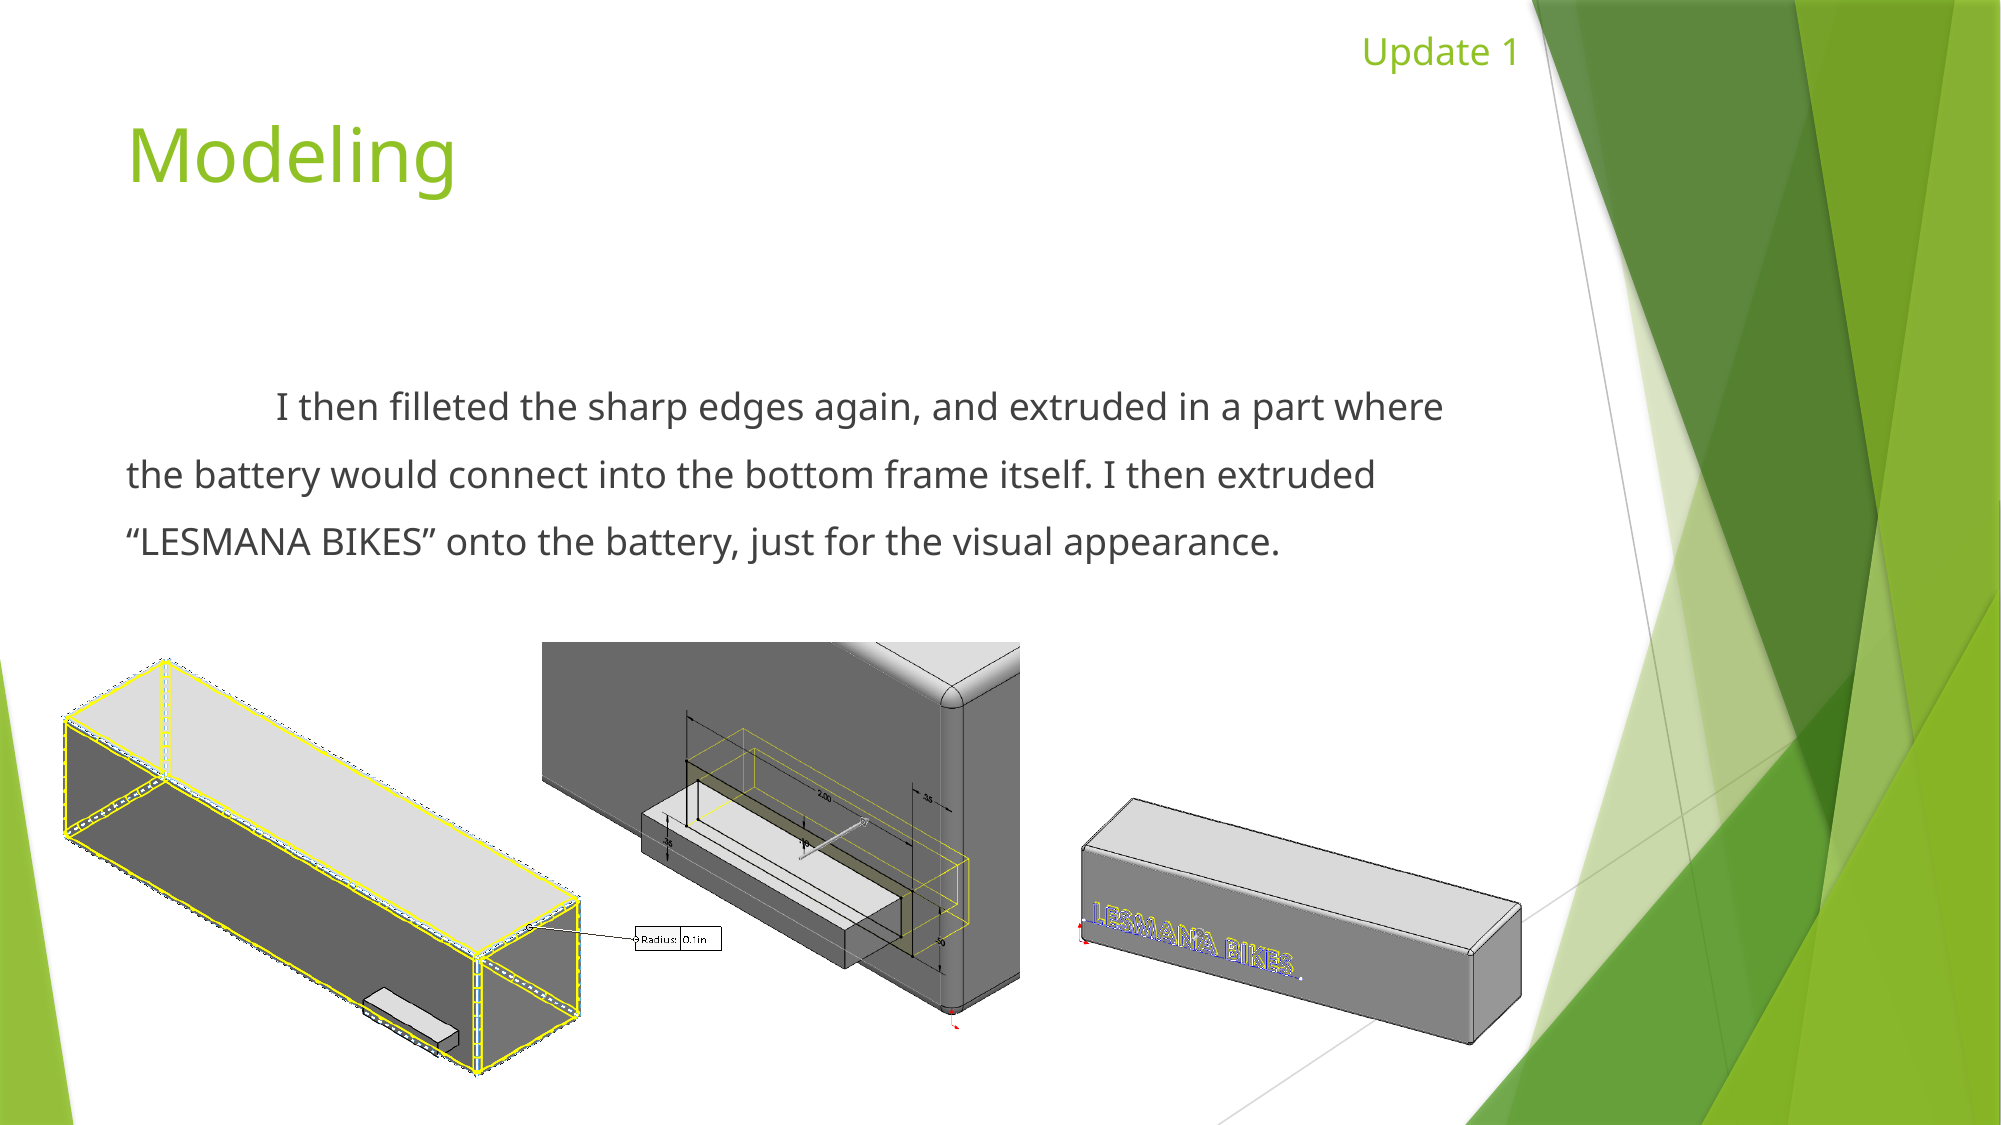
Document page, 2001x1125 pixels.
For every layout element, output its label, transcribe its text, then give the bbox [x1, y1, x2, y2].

list I then filleted the sharp edges again, and extruded in a part where the battery would connect into the bottom frame itself. I then extruded “LESMANA BIKES” onto the battery, just for the visual appearance. [111, 353, 1522, 990]
text_box Update 1 [1346, 20, 1537, 81]
picture [1067, 774, 1568, 1068]
picture [9, 633, 1021, 1107]
title Modeling [111, 99, 1522, 317]
